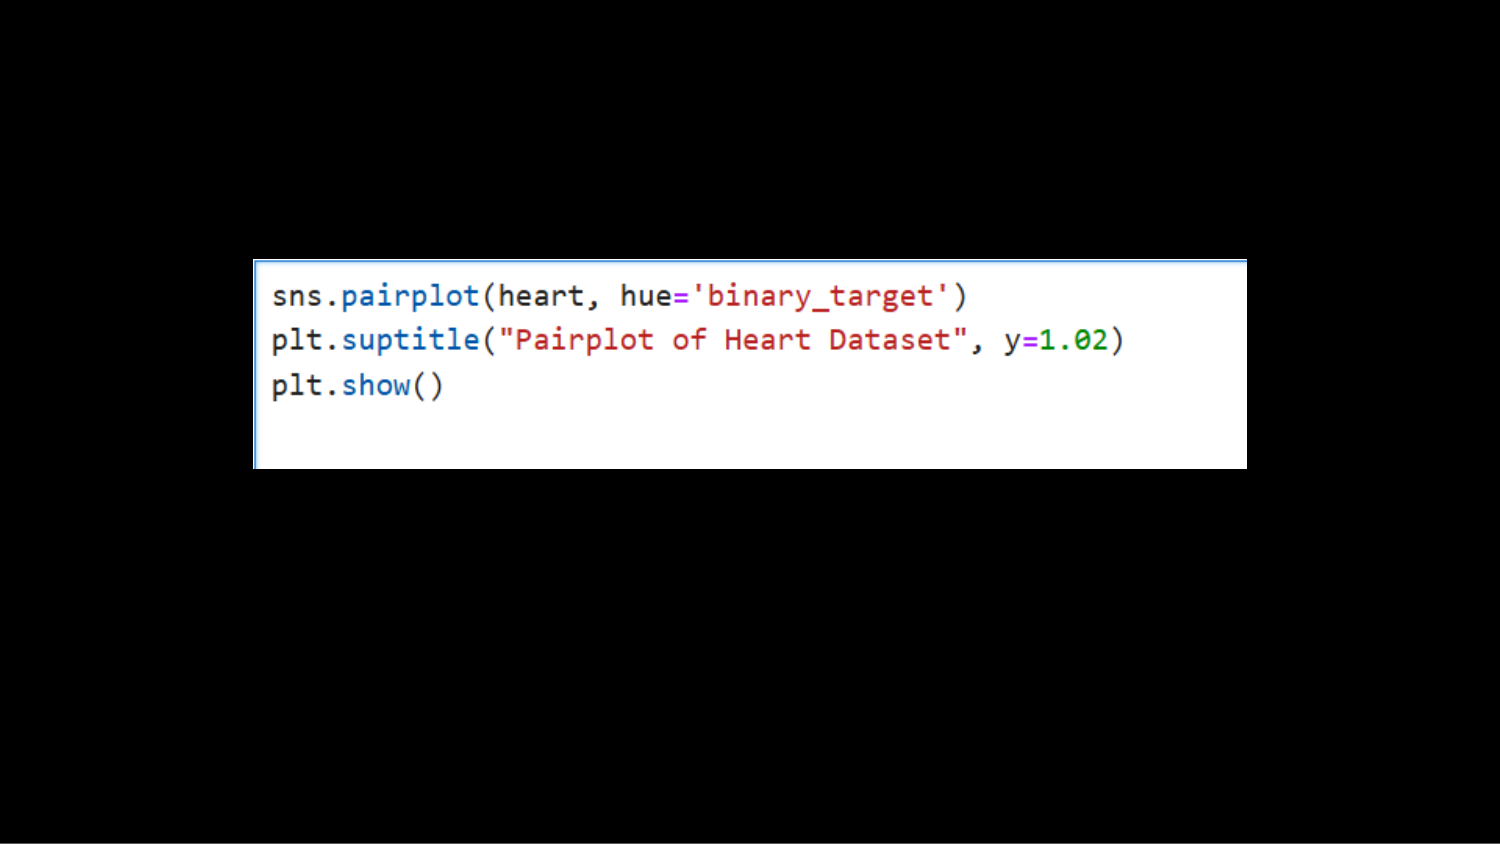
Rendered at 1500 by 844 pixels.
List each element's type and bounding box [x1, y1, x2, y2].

picture [252, 259, 1248, 469]
